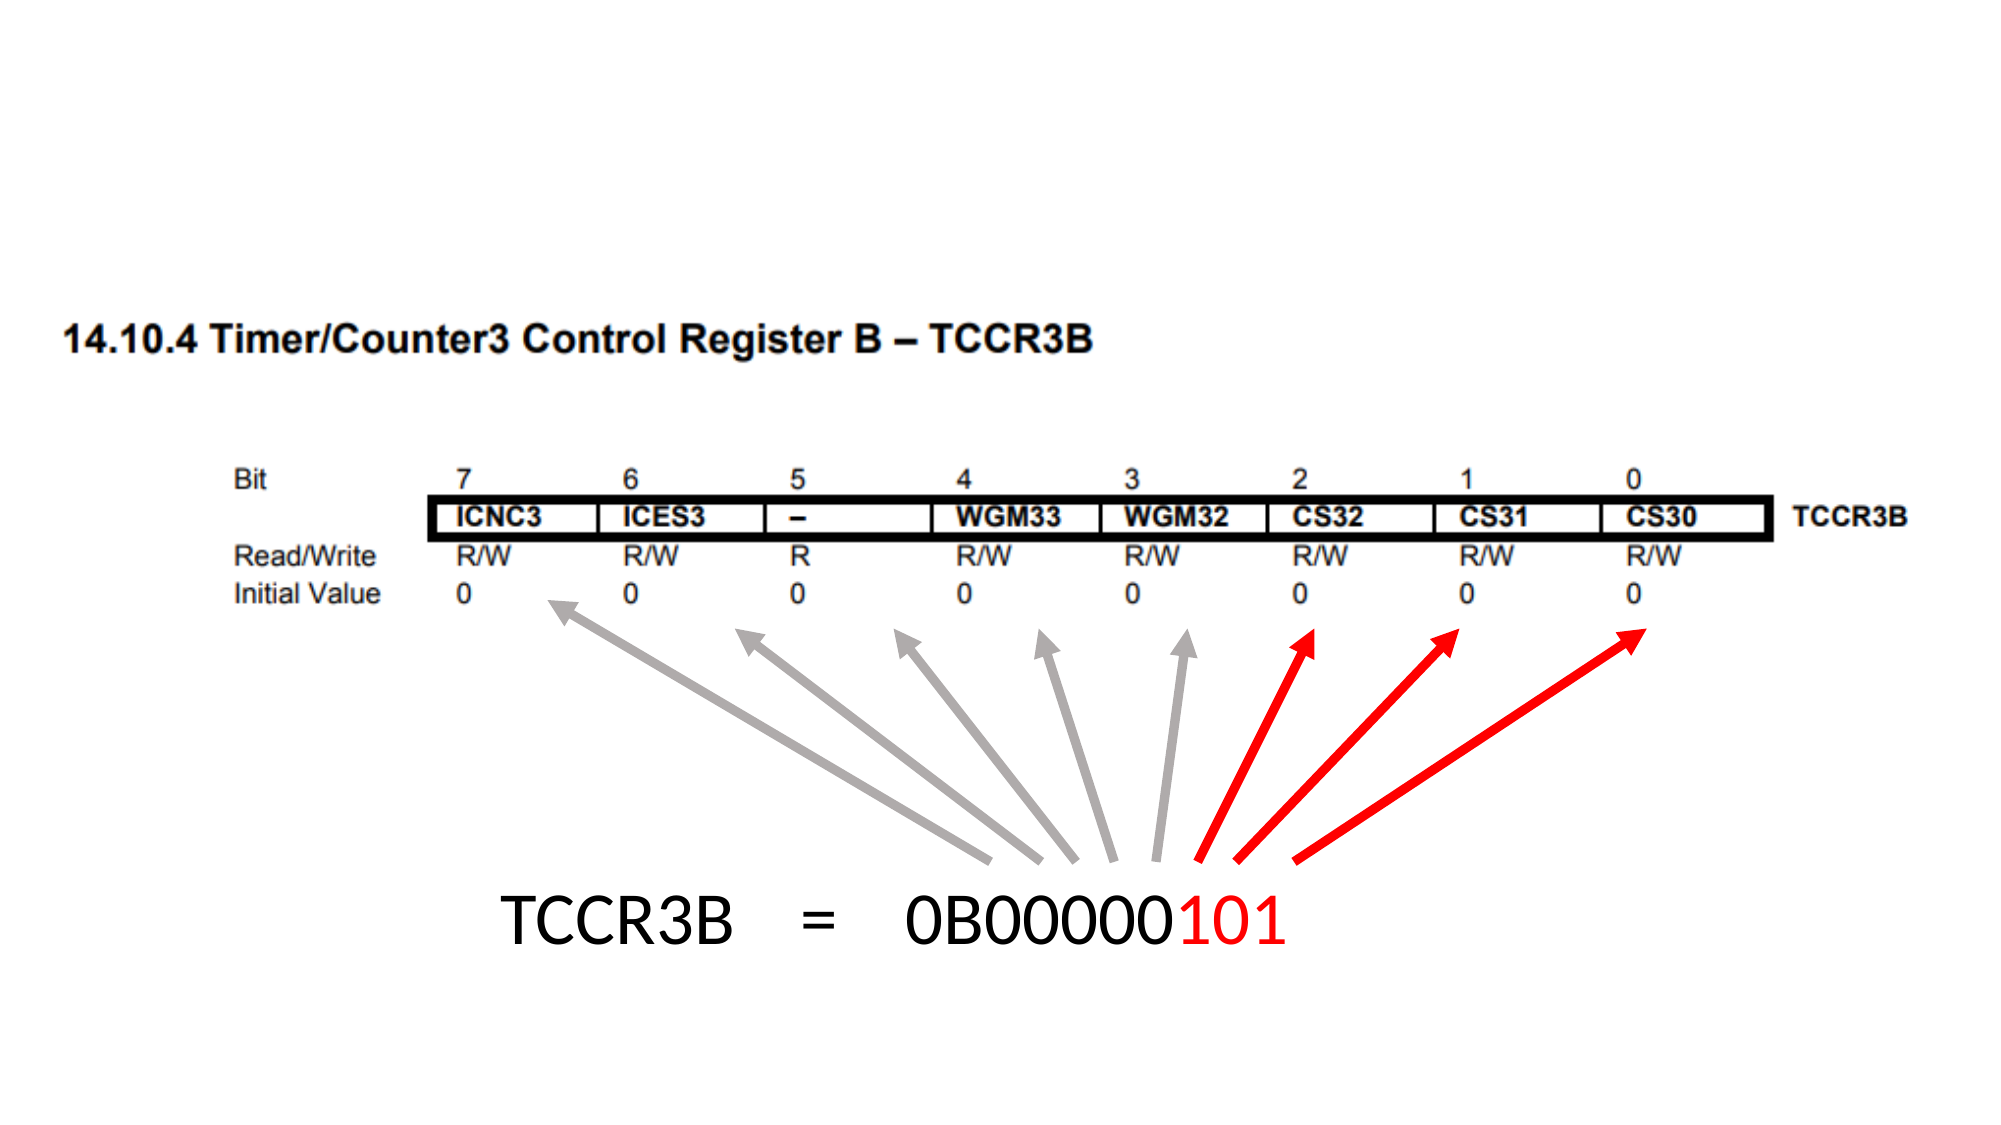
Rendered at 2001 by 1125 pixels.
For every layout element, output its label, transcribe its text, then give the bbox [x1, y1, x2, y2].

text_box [547, 599, 991, 862]
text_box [1235, 628, 1294, 862]
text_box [1197, 628, 1235, 862]
text_box TCCR3B = 0B00000101 [485, 861, 1450, 967]
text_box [1077, 628, 1115, 862]
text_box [1042, 628, 1077, 862]
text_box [991, 628, 1042, 862]
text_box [1155, 628, 1188, 862]
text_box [1294, 628, 1647, 862]
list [48, 304, 1951, 653]
